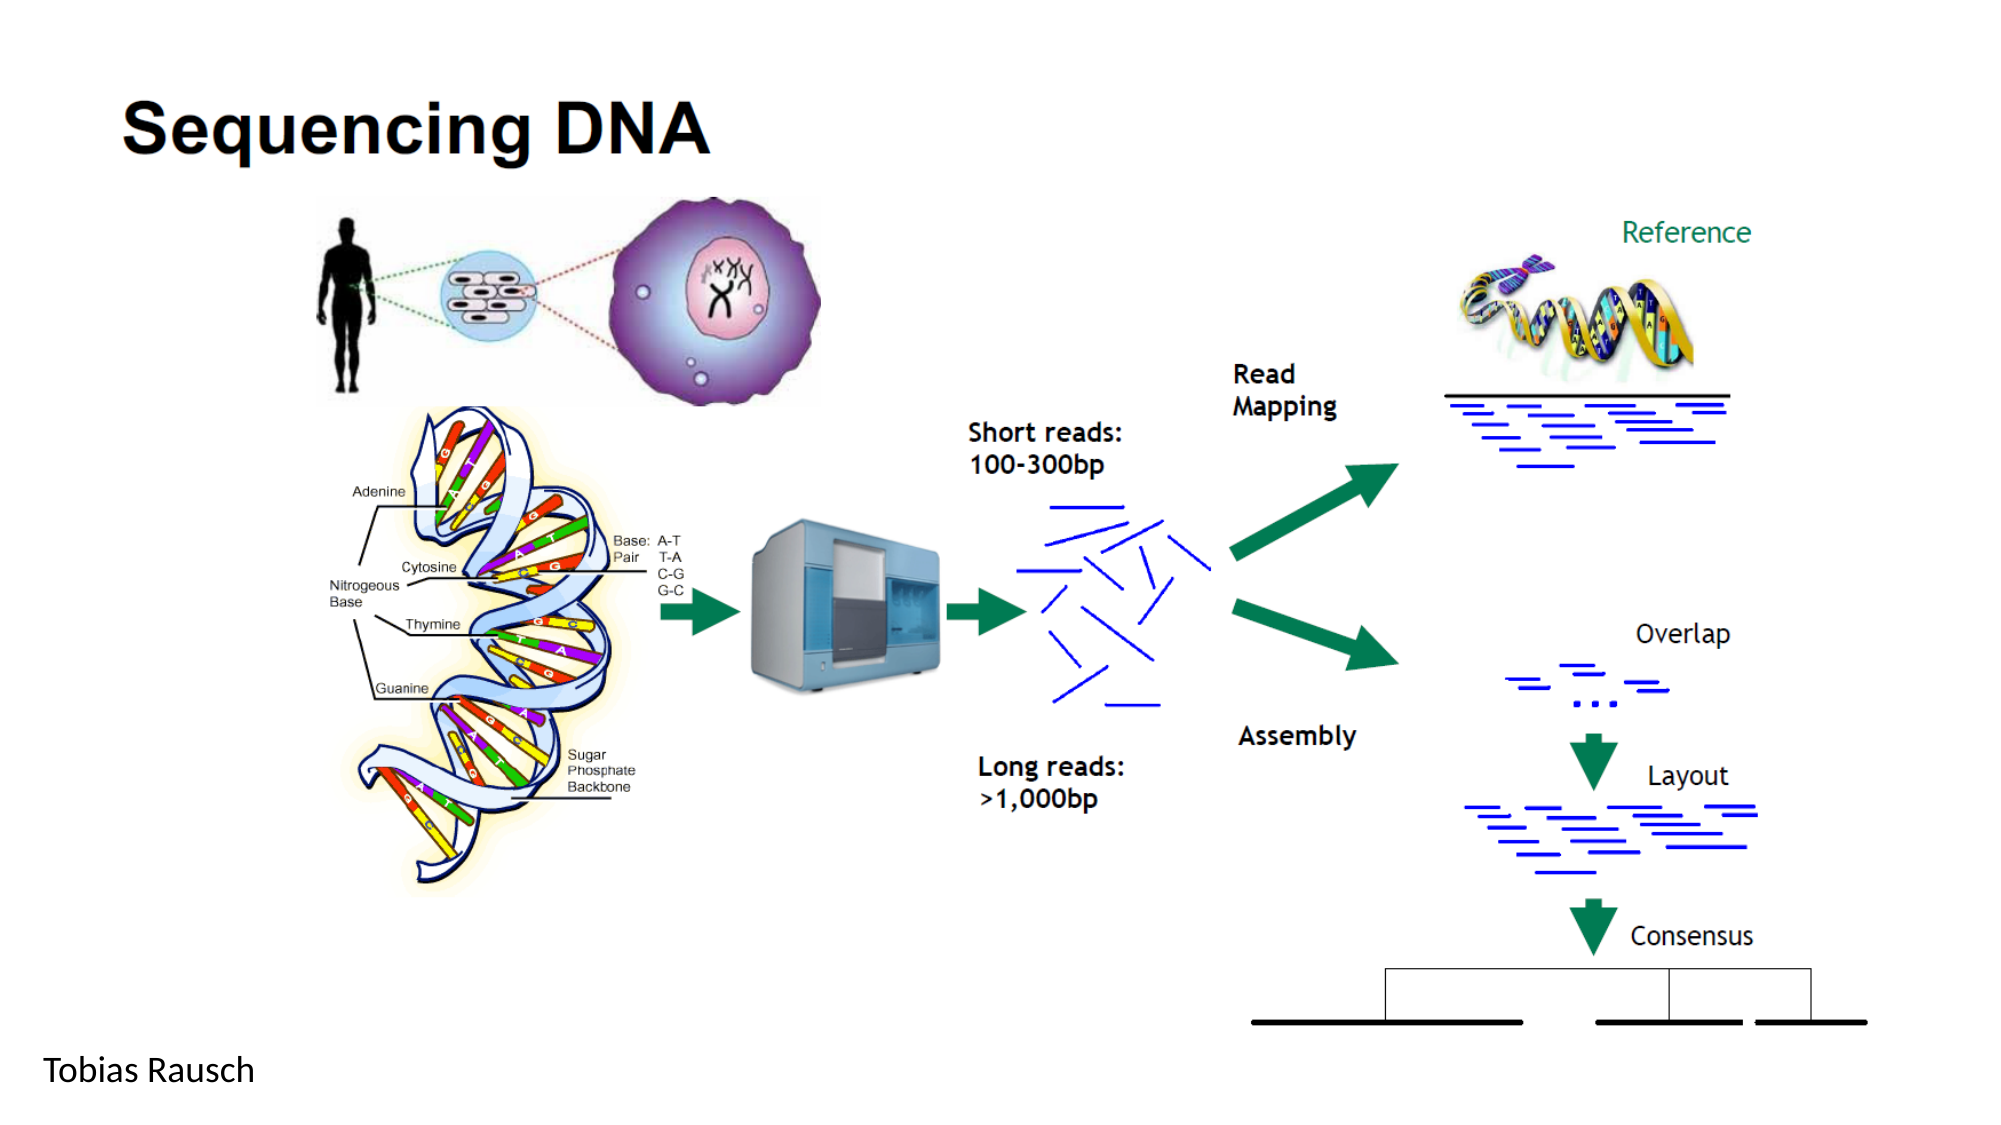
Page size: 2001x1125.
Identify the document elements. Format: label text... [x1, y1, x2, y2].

picture [114, 86, 1886, 1038]
text_box Tobias Rausch [28, 1037, 315, 1098]
